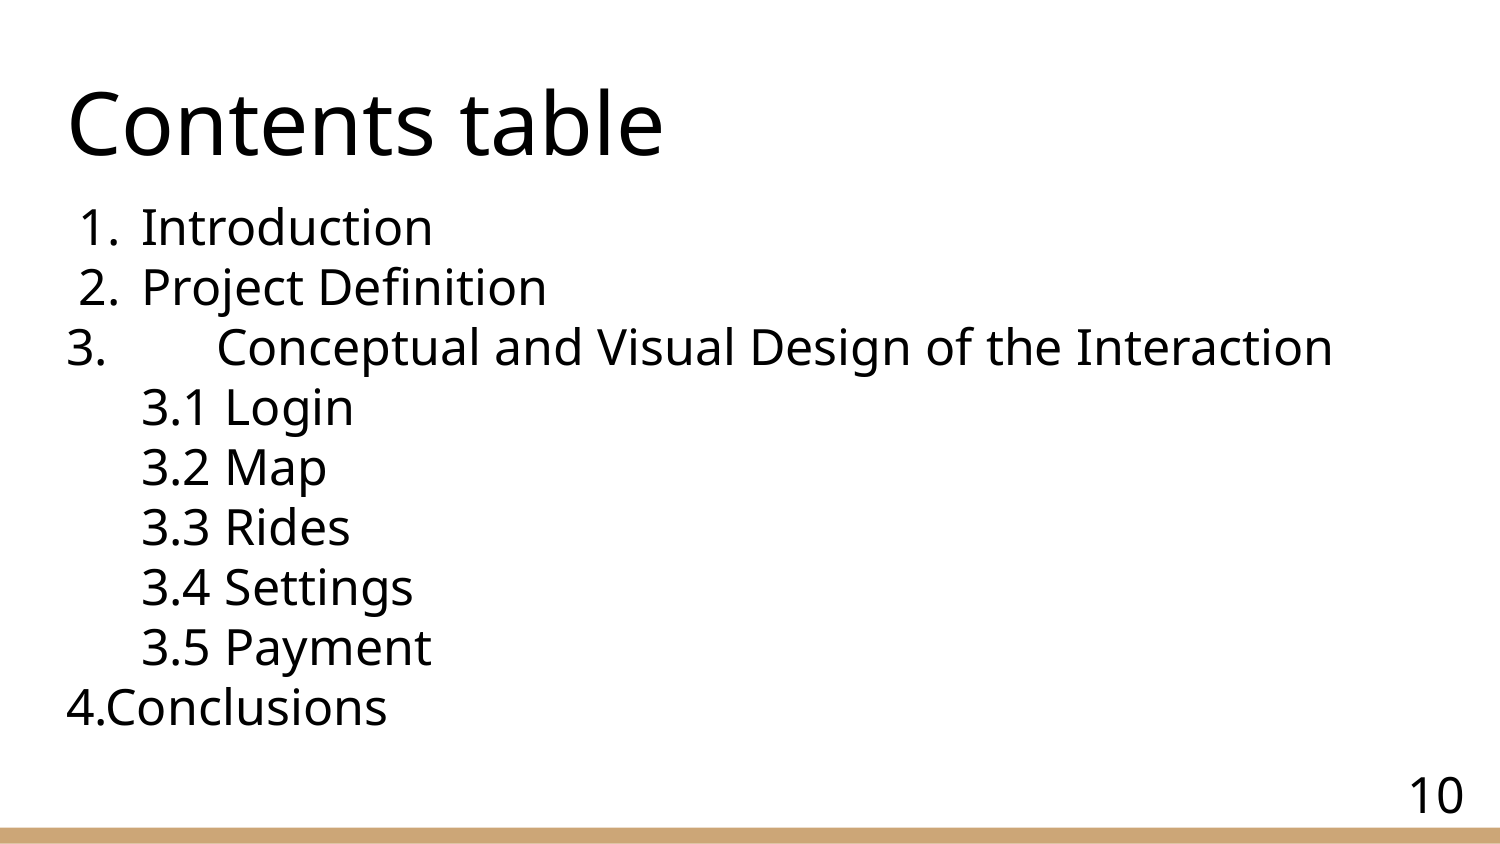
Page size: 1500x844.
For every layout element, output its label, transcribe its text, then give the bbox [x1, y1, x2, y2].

title Contents table [51, 51, 1449, 180]
slide_number ‹#› [1389, 764, 1480, 830]
list Introduction Project Definition 3. Conceptual and Visual Design of the Interaction 3.1 Login 3.2 Map 3.3 Rides 3.4 Settings 3.5 Payment 4.Conclusions [51, 180, 1464, 731]
